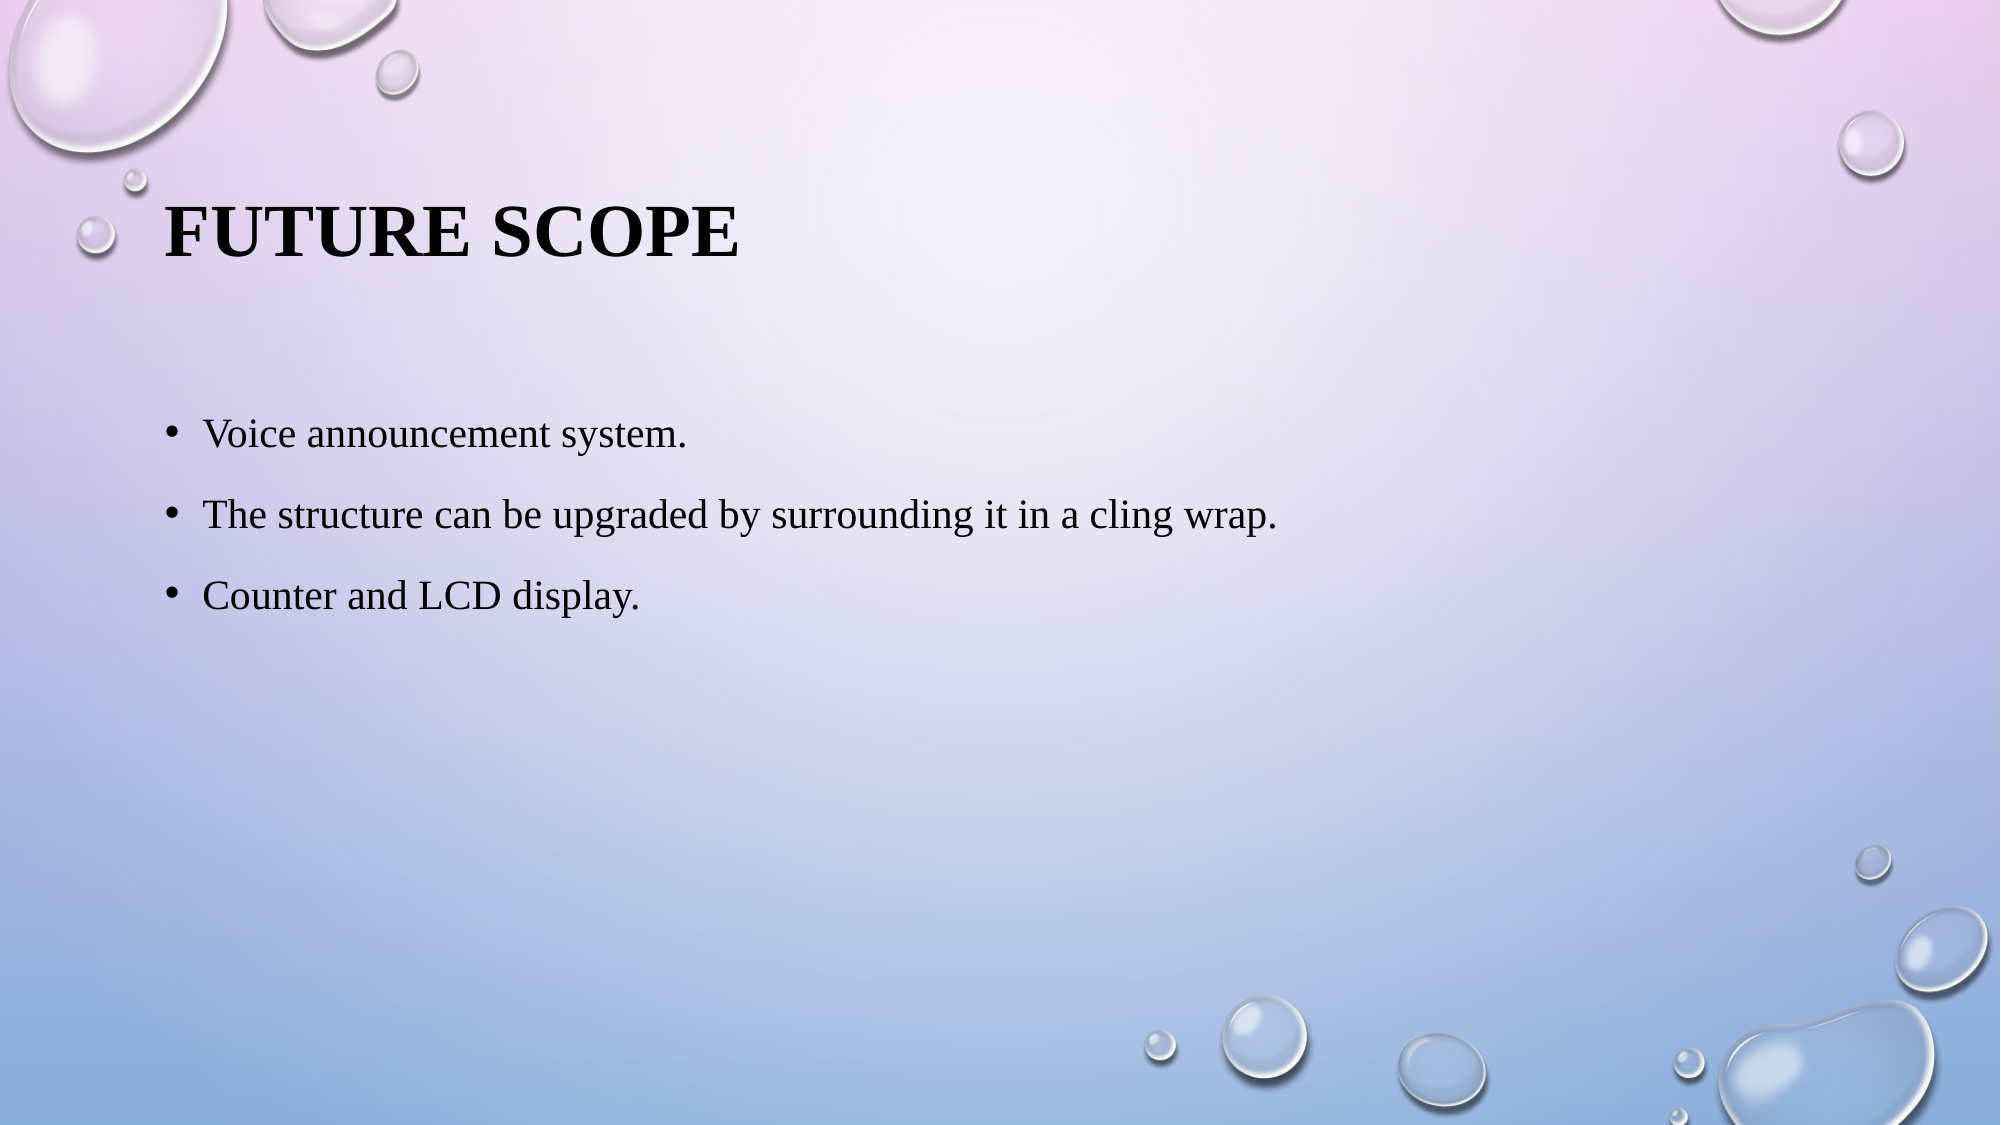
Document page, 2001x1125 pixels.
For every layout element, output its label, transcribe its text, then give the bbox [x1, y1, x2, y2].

picture [0, 0, 2000, 1125]
list Voice announcement system. The structure can be upgraded by surrounding it in a cling wrap. Counter and LCD display. [149, 388, 1850, 950]
title Future scope [149, 101, 1851, 364]
